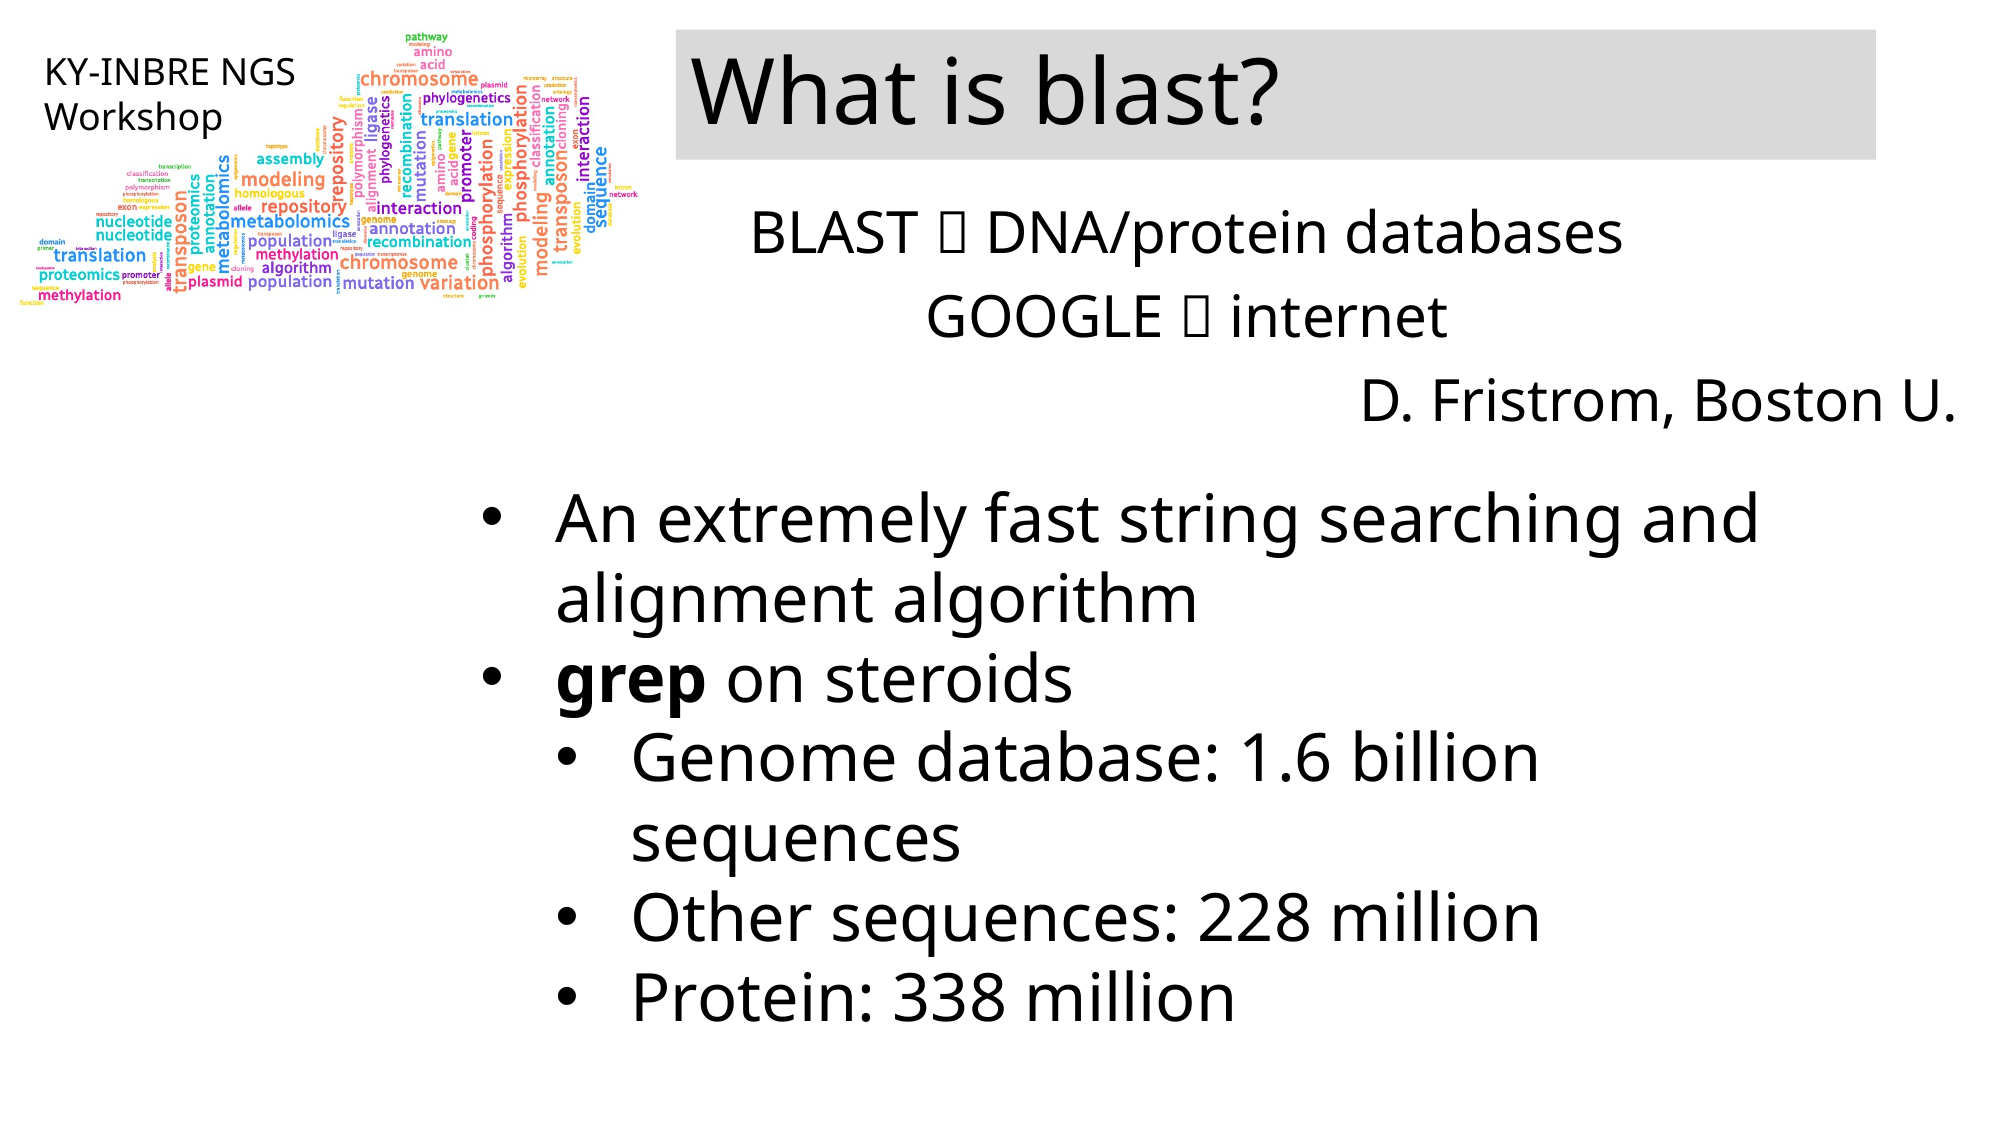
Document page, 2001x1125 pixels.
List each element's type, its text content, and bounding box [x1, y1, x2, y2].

title What is blast? [675, 29, 1876, 160]
list BLAST  DNA/protein databases GOOGLE  internet D. Fristrom, Boston U. [401, 196, 1973, 883]
text_box An extremely fast string searching and alignment algorithm grep on steroids Genome database: 1.6 billion sequences Other sequences: 228 million Protein: 338 million [465, 468, 1833, 1043]
picture [9, 24, 643, 311]
